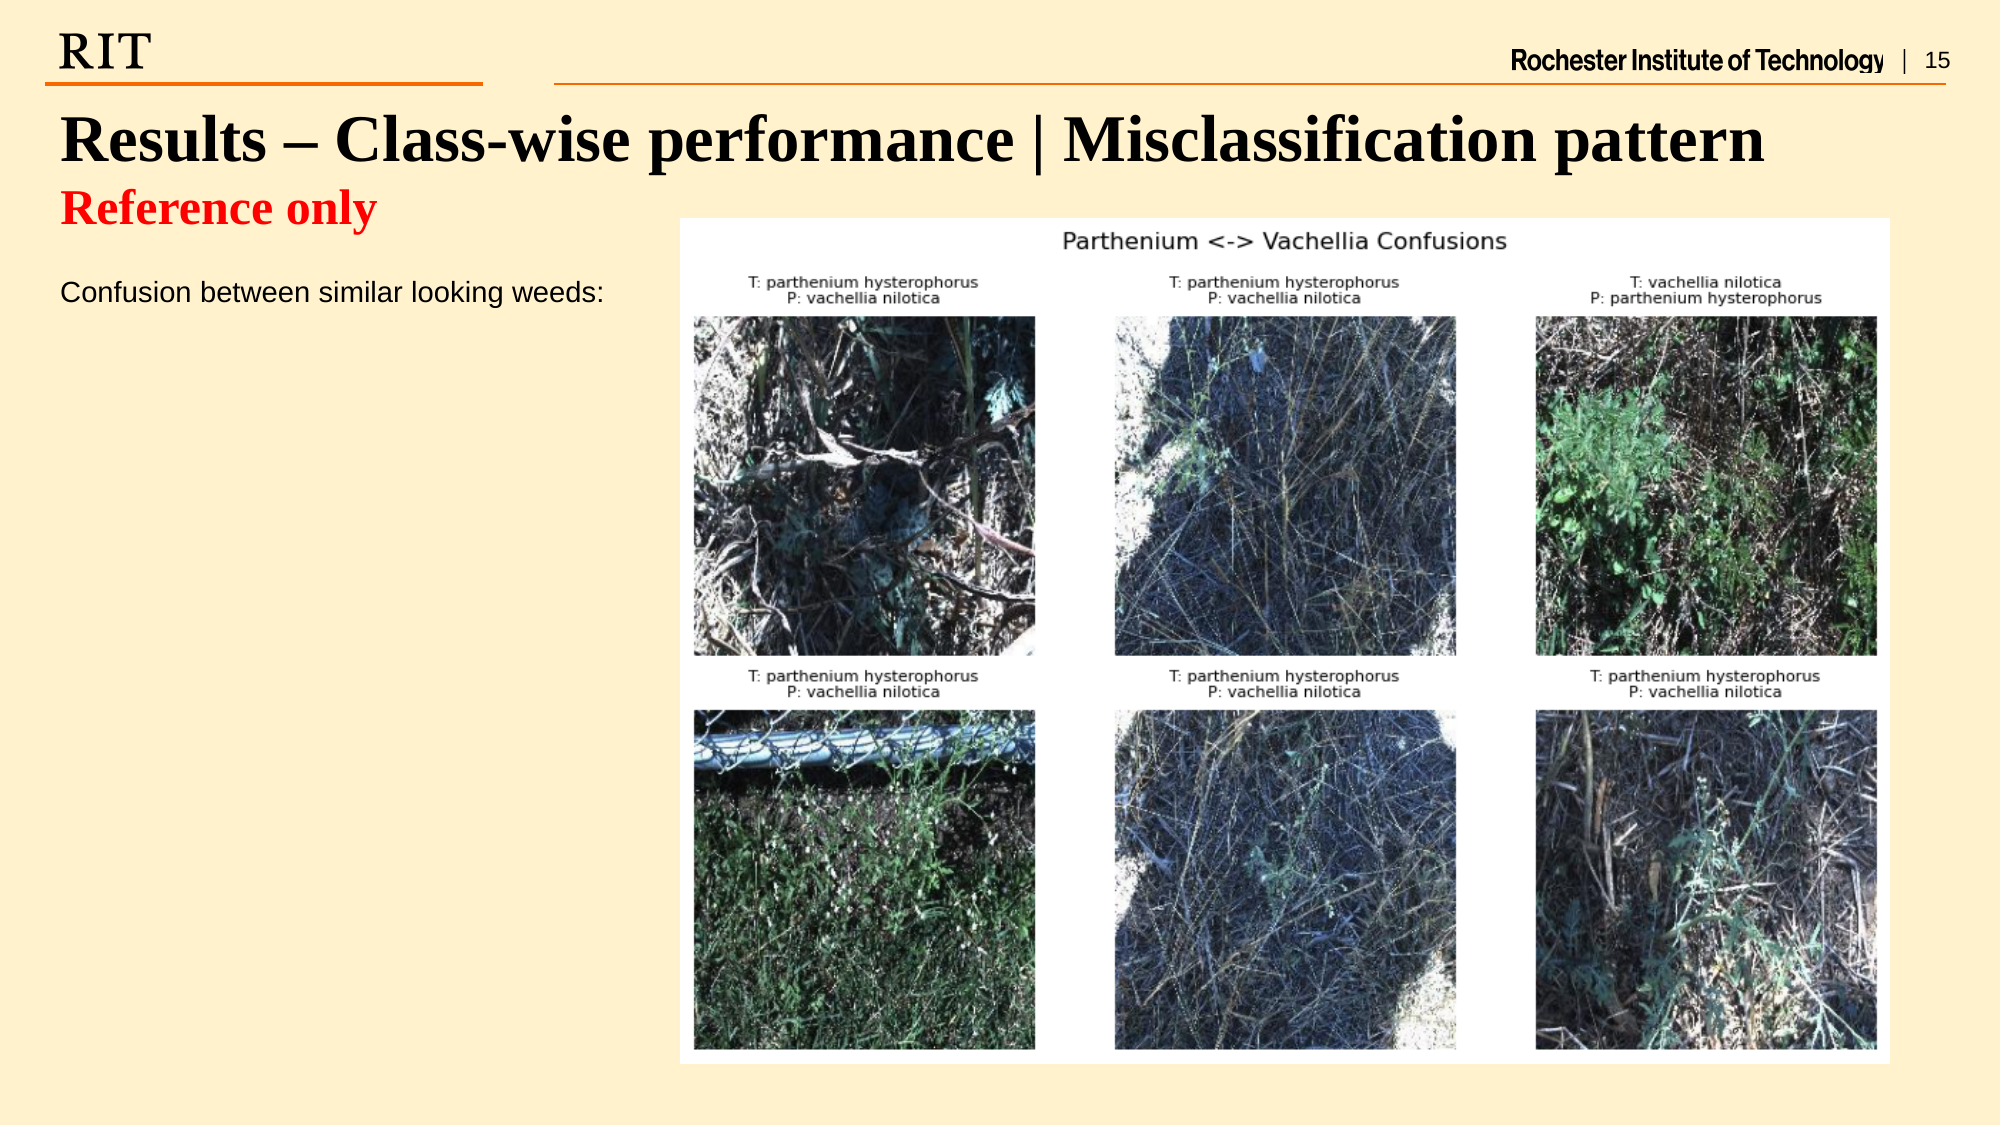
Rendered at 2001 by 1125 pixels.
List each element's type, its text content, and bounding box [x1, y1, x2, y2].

picture [1512, 49, 1883, 73]
list Results – Class-wise performance | Misclassification pattern Reference only [45, 87, 1784, 190]
picture [680, 218, 1890, 1064]
text_box Confusion between similar looking weeds: [45, 258, 675, 338]
picture [58, 32, 151, 69]
